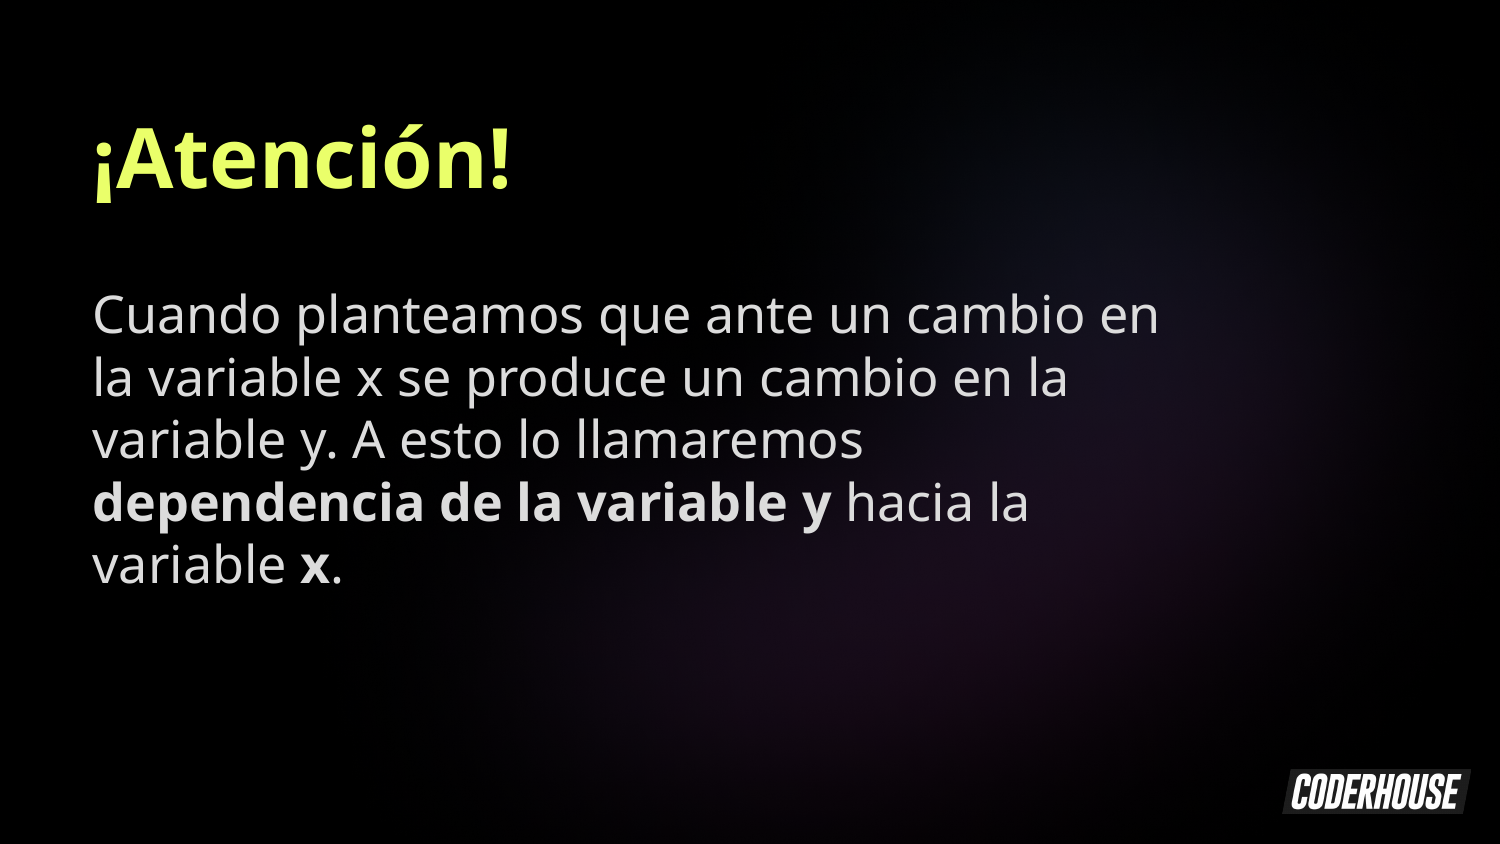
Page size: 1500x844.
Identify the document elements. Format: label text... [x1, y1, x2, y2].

text_box ¡Atención! [77, 101, 1414, 222]
picture [0, 0, 1500, 844]
text_box Cuando planteamos que ante un cambio en la variable x se produce un cambio en la variable y. A esto lo llamaremos dependencia de la variable y hacia la variable x. [77, 266, 1206, 610]
